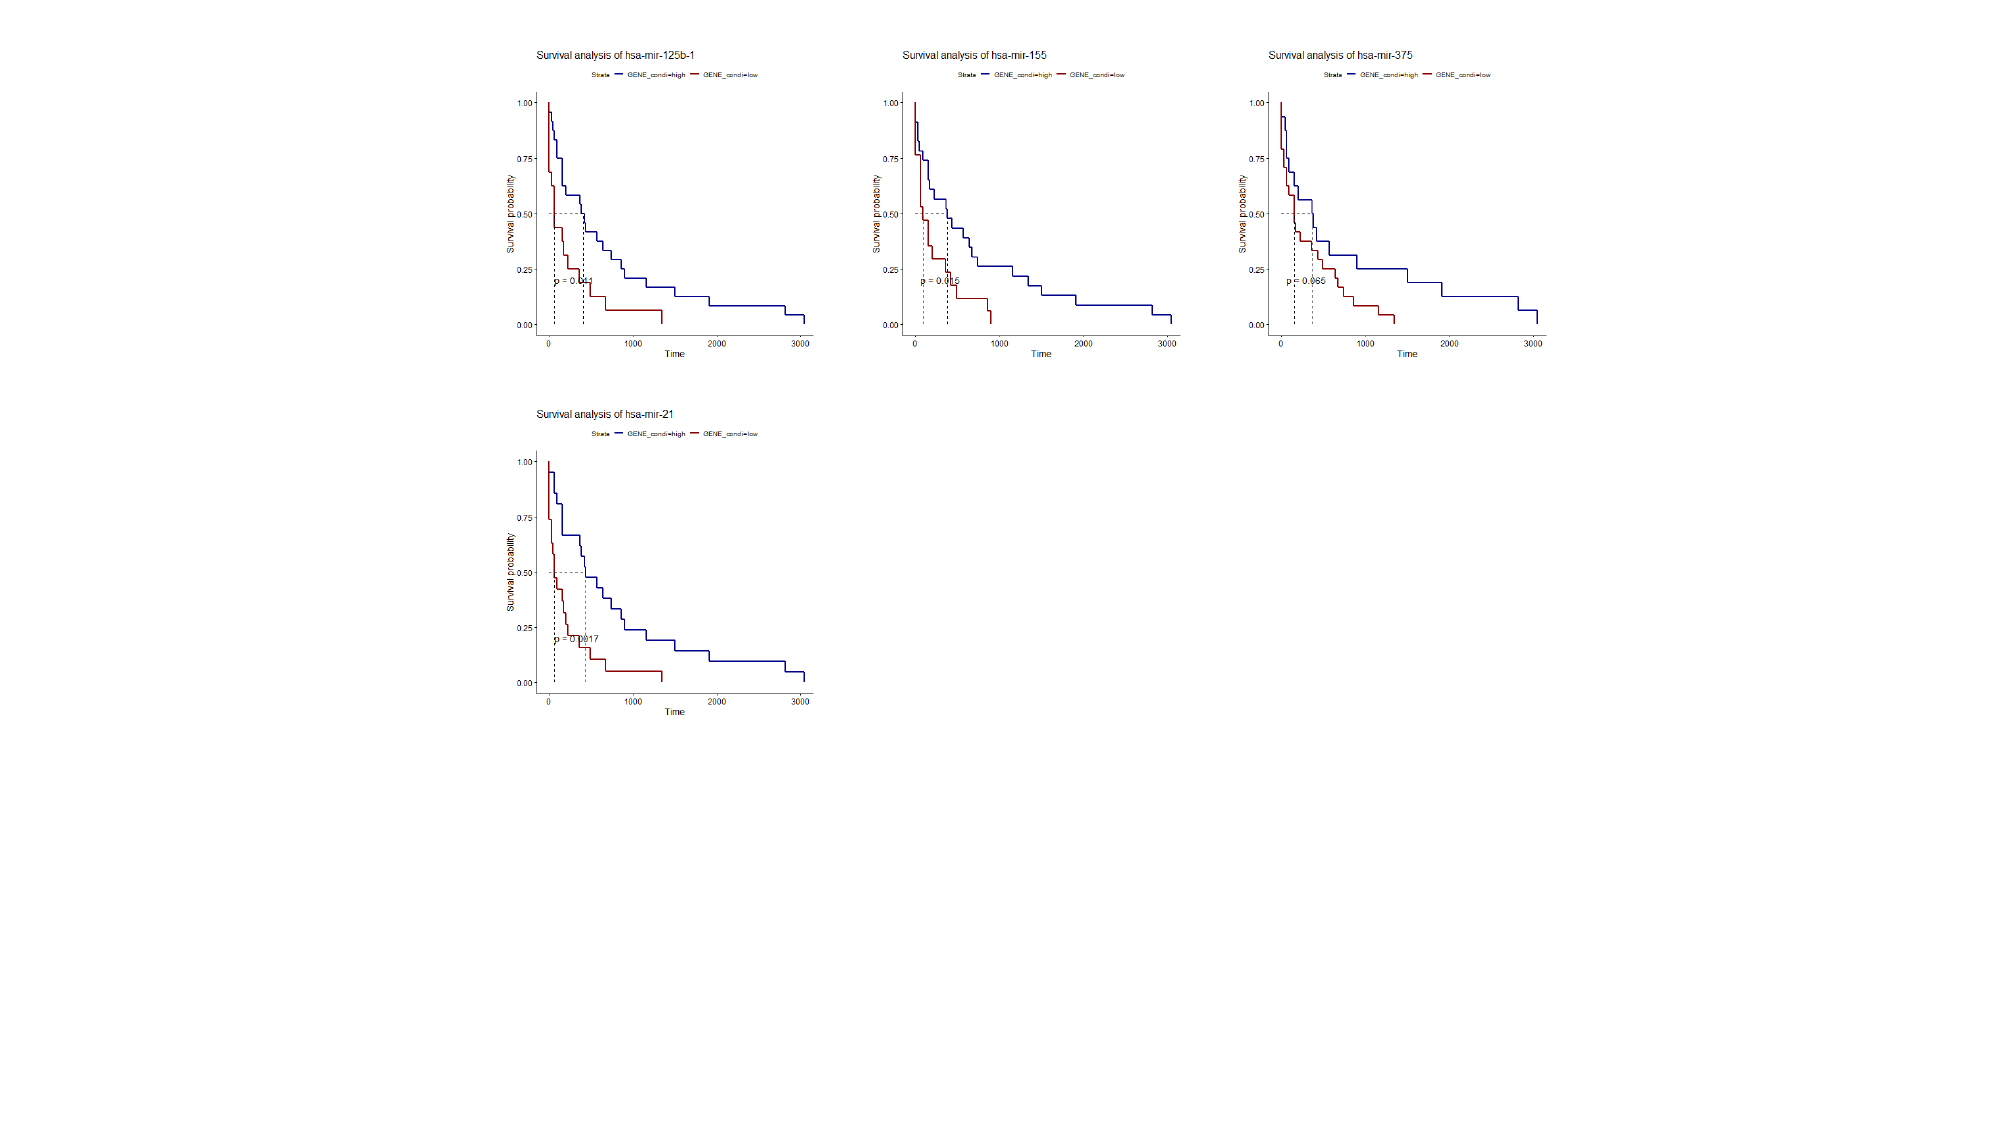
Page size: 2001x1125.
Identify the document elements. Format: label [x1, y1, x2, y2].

picture [868, 46, 1184, 362]
picture [501, 405, 817, 720]
picture [1234, 46, 1550, 362]
picture [501, 46, 817, 362]
